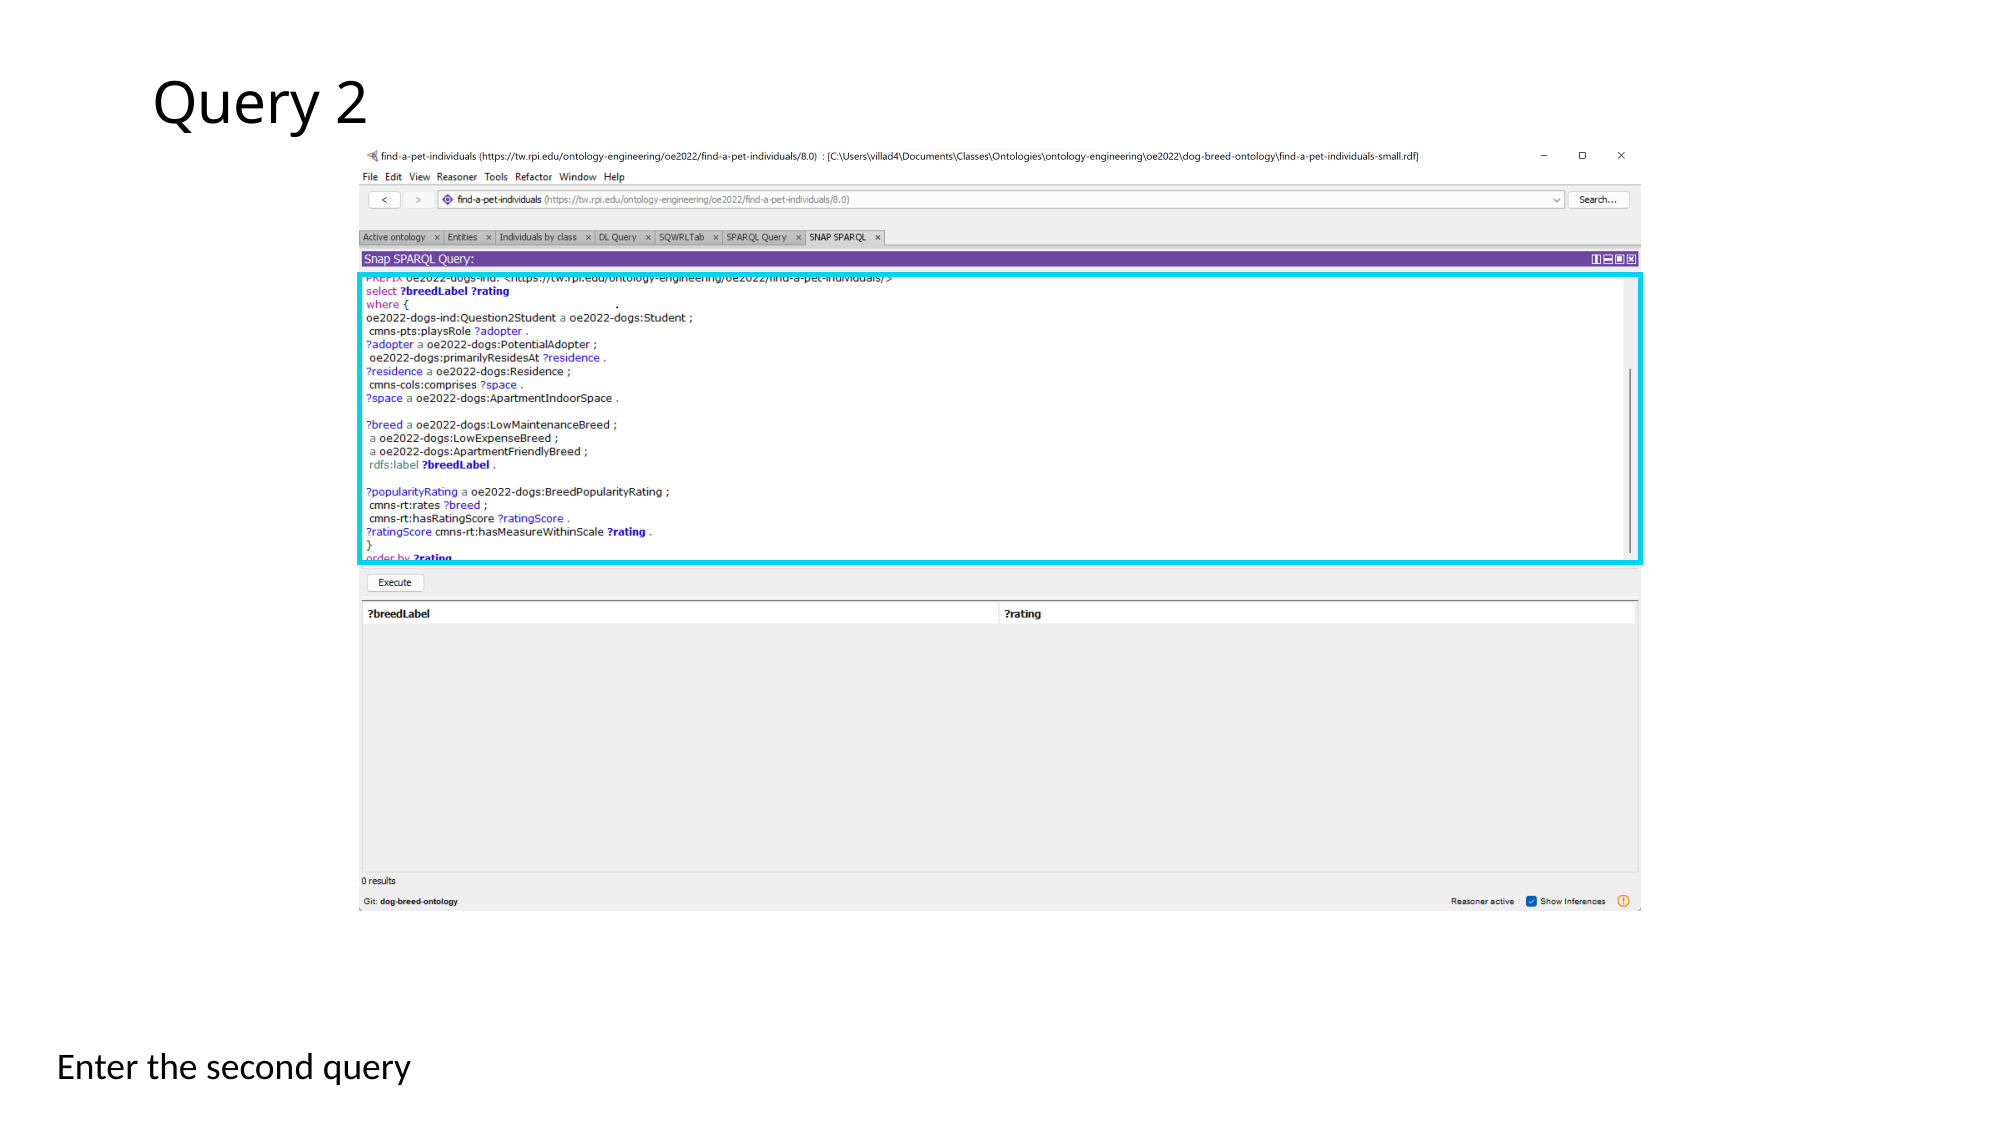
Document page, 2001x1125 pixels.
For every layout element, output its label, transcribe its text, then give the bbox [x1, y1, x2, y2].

picture [359, 149, 1641, 911]
text_box Enter the second query [42, 1034, 1924, 1095]
title Query 2 [137, 59, 1863, 150]
